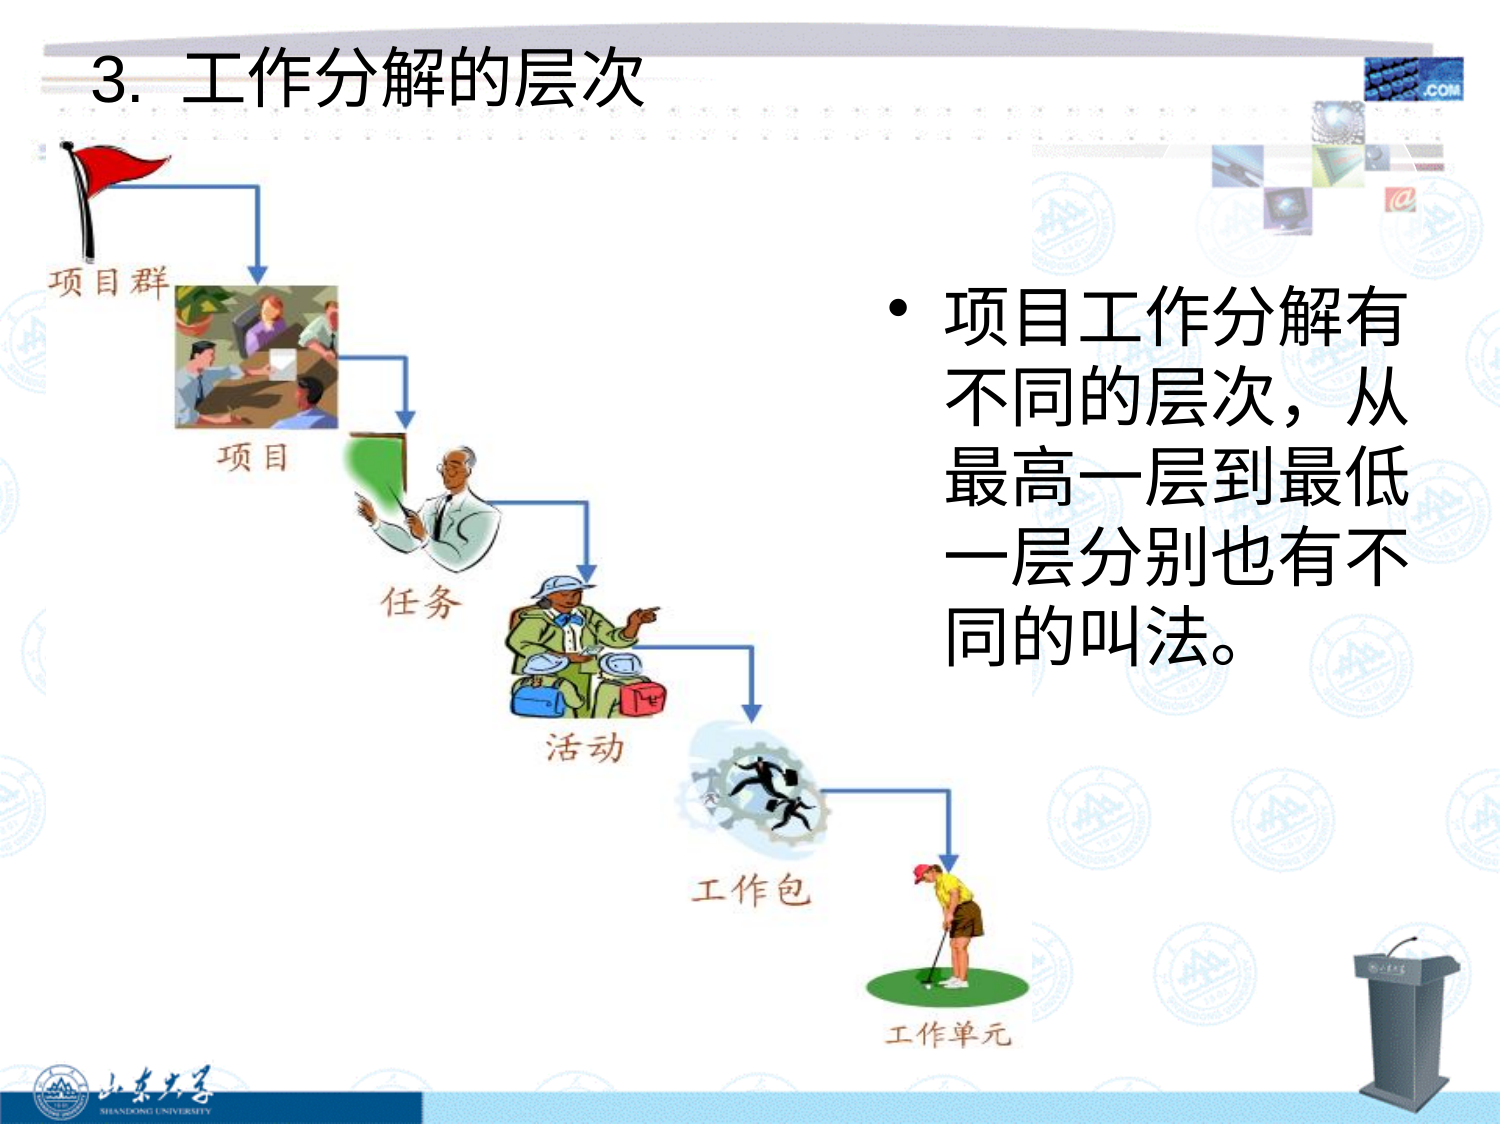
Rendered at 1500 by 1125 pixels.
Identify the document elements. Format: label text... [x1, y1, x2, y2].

title 3. 工作分解的层次 [75, 34, 1459, 118]
list 项目工作分解有不同的层次，从最高一层到最低一层分别也有不同的叫法。 [1032, 267, 1477, 771]
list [46, 140, 1032, 1055]
picture [0, 1, 1500, 1124]
